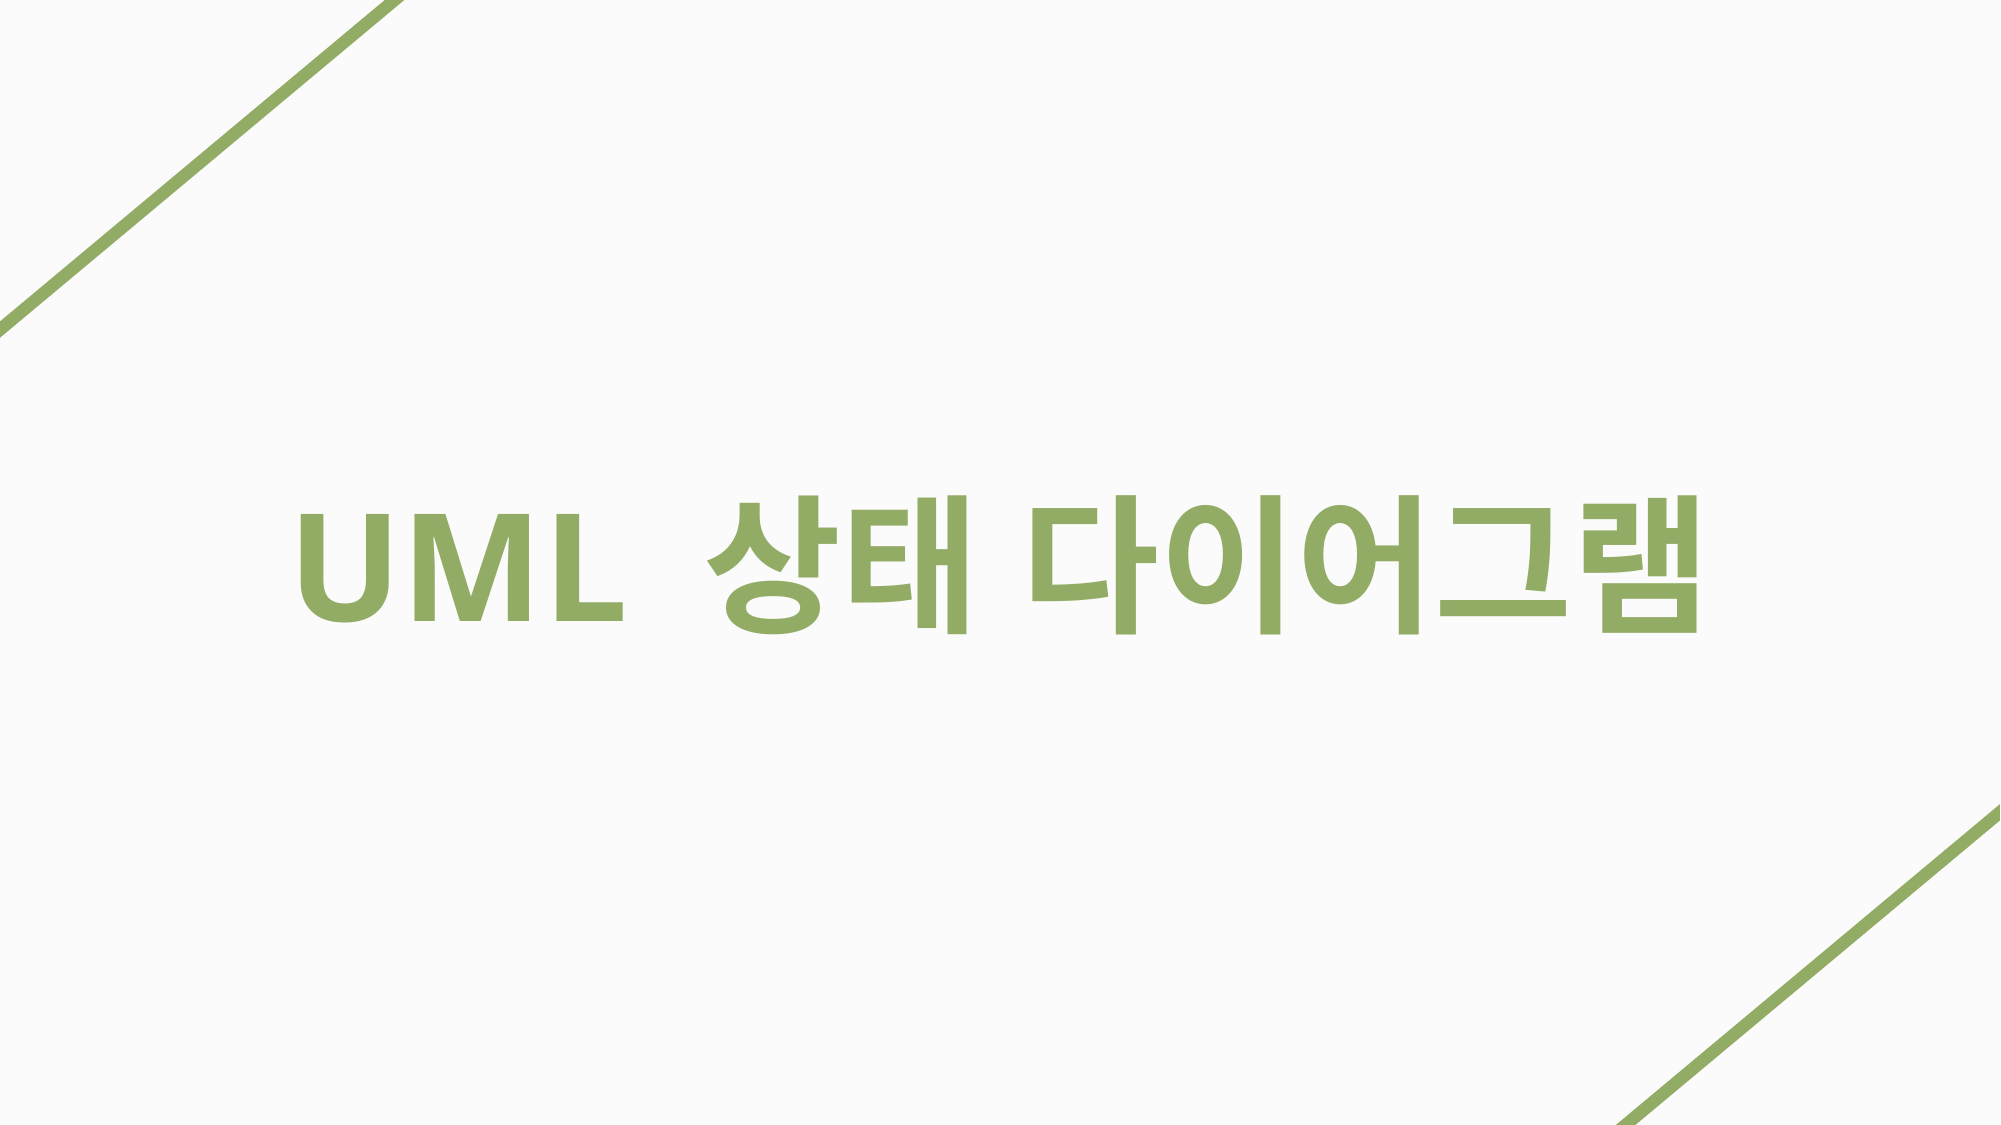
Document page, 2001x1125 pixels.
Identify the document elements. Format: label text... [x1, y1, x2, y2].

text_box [0, 0, 406, 341]
text_box UML 상태 다이어그램 [273, 463, 1727, 659]
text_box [1598, 797, 2000, 1125]
